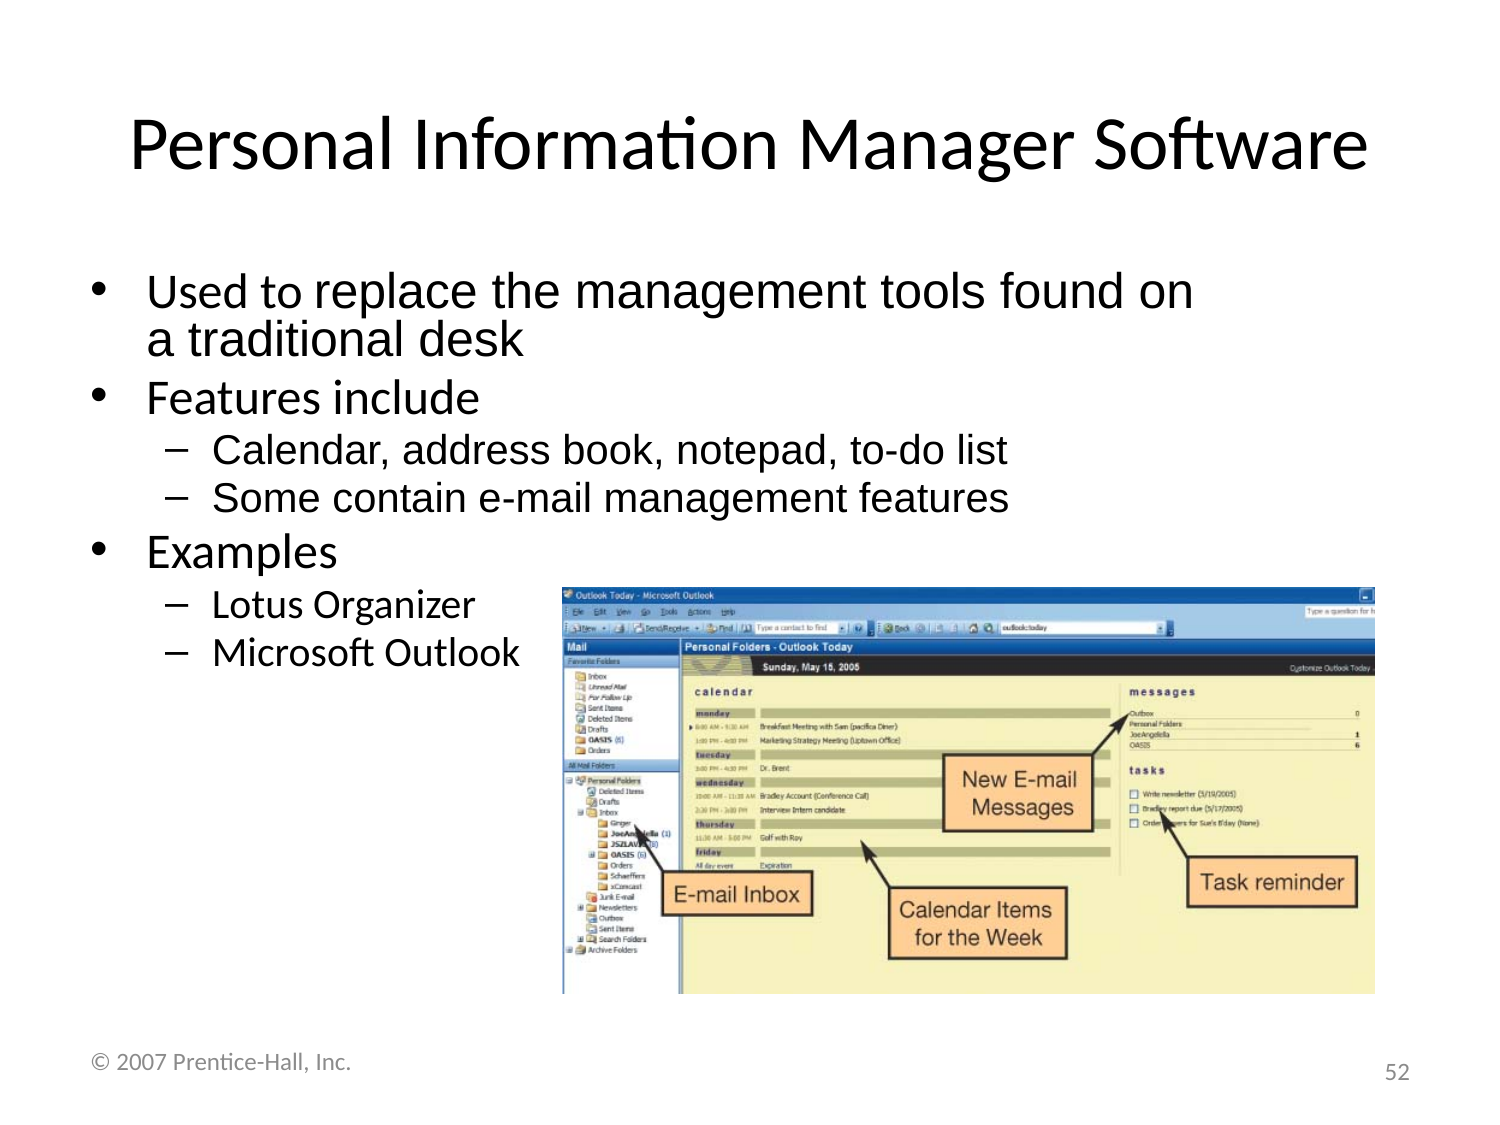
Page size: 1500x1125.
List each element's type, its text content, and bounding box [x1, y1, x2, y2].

slide_number © 2007 Prentice-Hall, Inc. [75, 1062, 600, 1088]
list Used to replace the management tools found on a traditional desk Features include Calendar, address book, notepad, to-do list Some contain e-mail management features Examples Lotus Organizer Microsoft Outlook [75, 262, 1450, 713]
title Personal Information Manager Software [75, 45, 1425, 233]
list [562, 587, 1376, 994]
slide_number 52 [1074, 1050, 1425, 1091]
